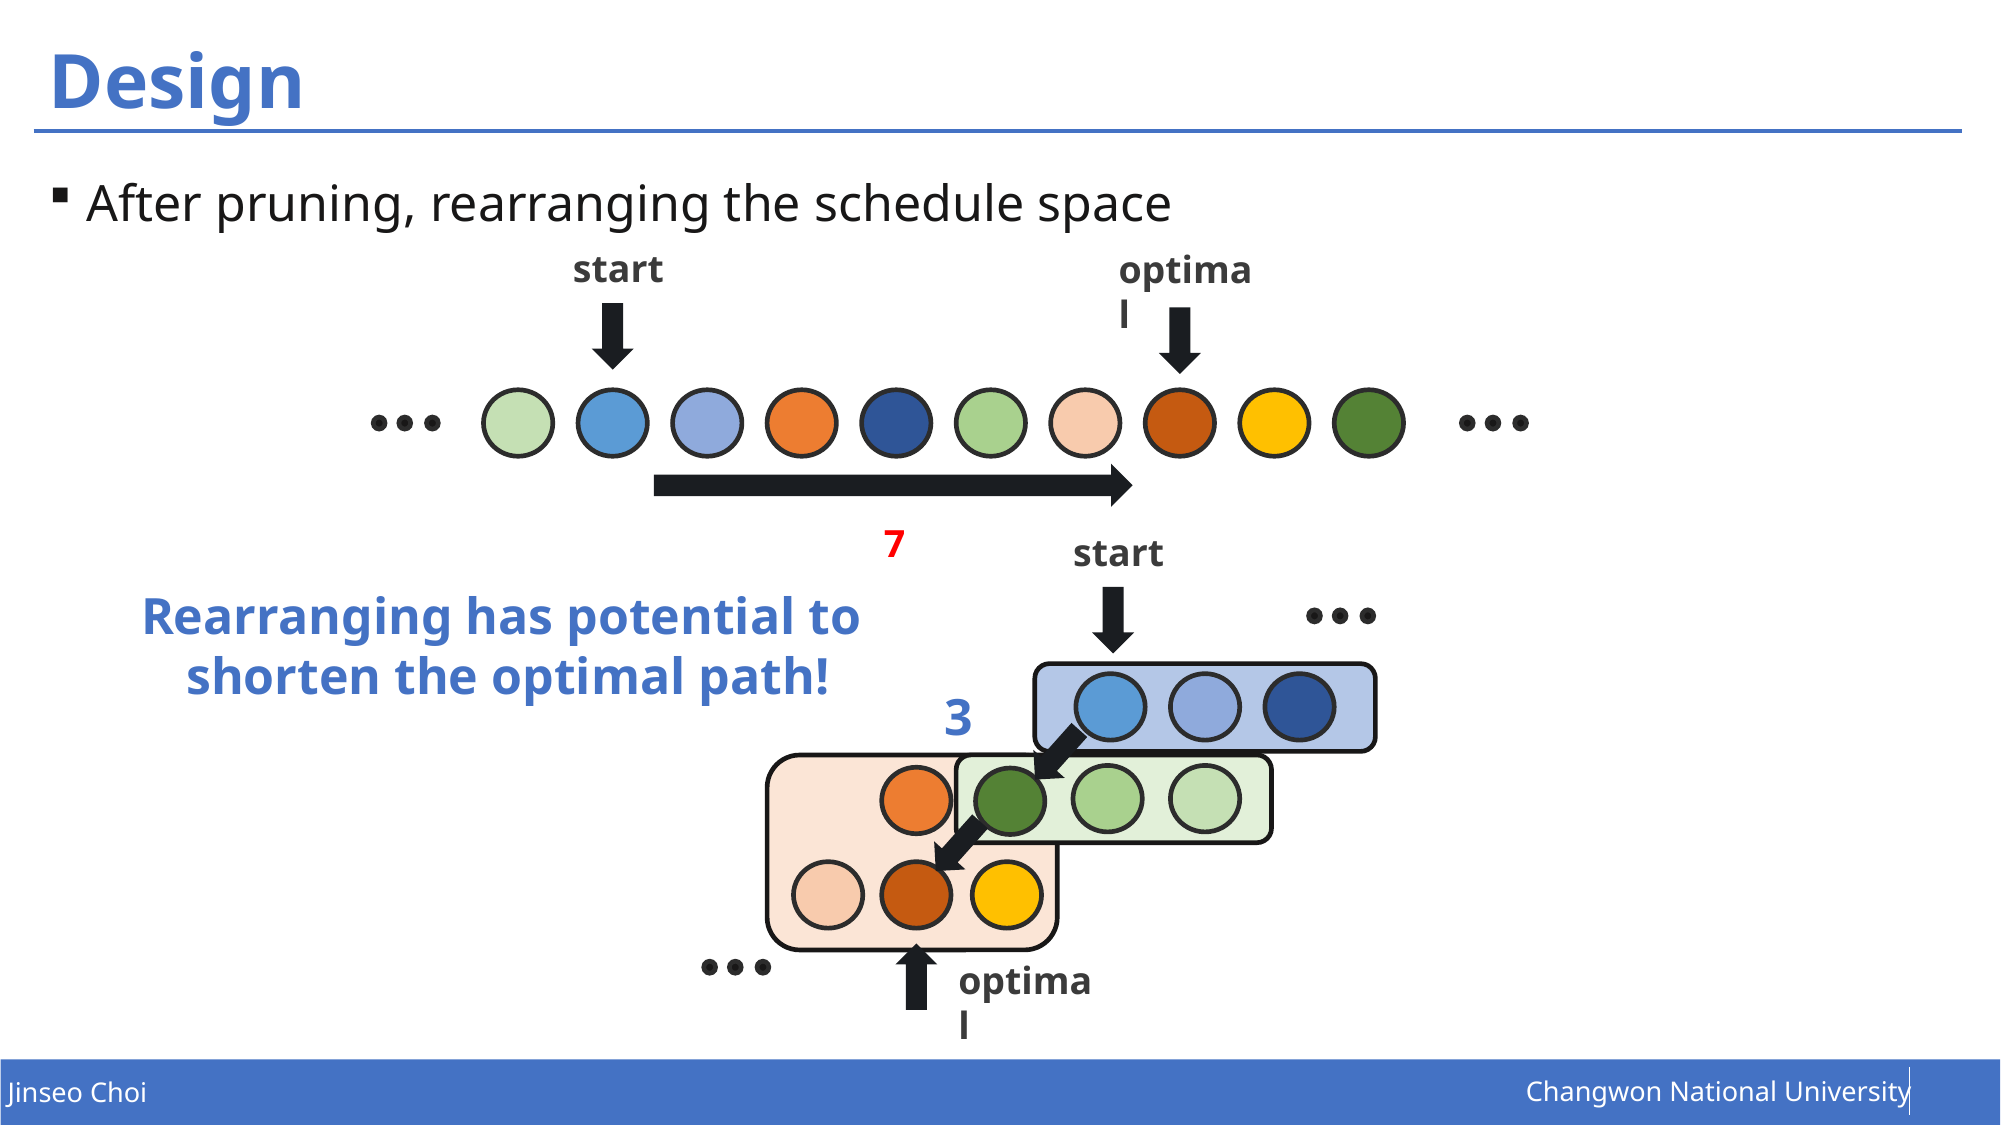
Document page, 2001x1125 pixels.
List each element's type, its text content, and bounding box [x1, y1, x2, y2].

text_box [755, 960, 770, 975]
text_box [955, 388, 1027, 458]
text_box [766, 388, 838, 458]
text_box [1333, 388, 1405, 458]
text_box [1238, 388, 1311, 458]
text_box [372, 415, 387, 431]
text_box [880, 860, 953, 930]
text_box [652, 461, 1135, 510]
text_box optimal [1103, 238, 1275, 344]
text_box [1144, 388, 1216, 458]
text_box [482, 388, 554, 458]
text_box [1071, 764, 1144, 833]
text_box [792, 860, 864, 930]
text_box [766, 753, 1059, 951]
text_box [892, 942, 940, 1011]
text_box [1360, 608, 1375, 623]
text_box [1307, 608, 1322, 623]
text_box 3 [929, 677, 1032, 753]
text_box [1333, 608, 1348, 623]
text_box [1169, 764, 1241, 833]
text_box [1486, 415, 1500, 431]
text_box [1089, 585, 1137, 655]
text_box [1074, 672, 1147, 742]
list After pruning, rearranging the schedule space [33, 140, 1963, 985]
text_box [728, 960, 743, 975]
text_box [397, 415, 412, 431]
text_box [1263, 672, 1336, 742]
text_box [932, 812, 990, 873]
text_box [1513, 415, 1528, 431]
text_box [1156, 344, 1204, 376]
text_box [860, 388, 932, 458]
text_box optimal [943, 949, 1115, 1055]
text_box [1169, 672, 1241, 742]
text_box [971, 860, 1043, 930]
text_box [671, 388, 743, 458]
text_box [880, 766, 953, 835]
text_box [576, 388, 649, 458]
text_box [977, 753, 1273, 844]
text_box [974, 766, 1046, 836]
text_box Rearranging has potential to shorten the optimal path! [126, 577, 890, 713]
text_box [1049, 388, 1122, 458]
text_box [1032, 721, 1089, 781]
text_box [1460, 415, 1475, 431]
text_box [702, 960, 717, 975]
title Design [33, 27, 1963, 140]
text_box [955, 753, 1033, 831]
text_box [589, 302, 637, 372]
text_box 7 [869, 512, 971, 573]
text_box start [1058, 521, 1230, 582]
text_box [425, 415, 440, 431]
text_box start [558, 237, 729, 298]
